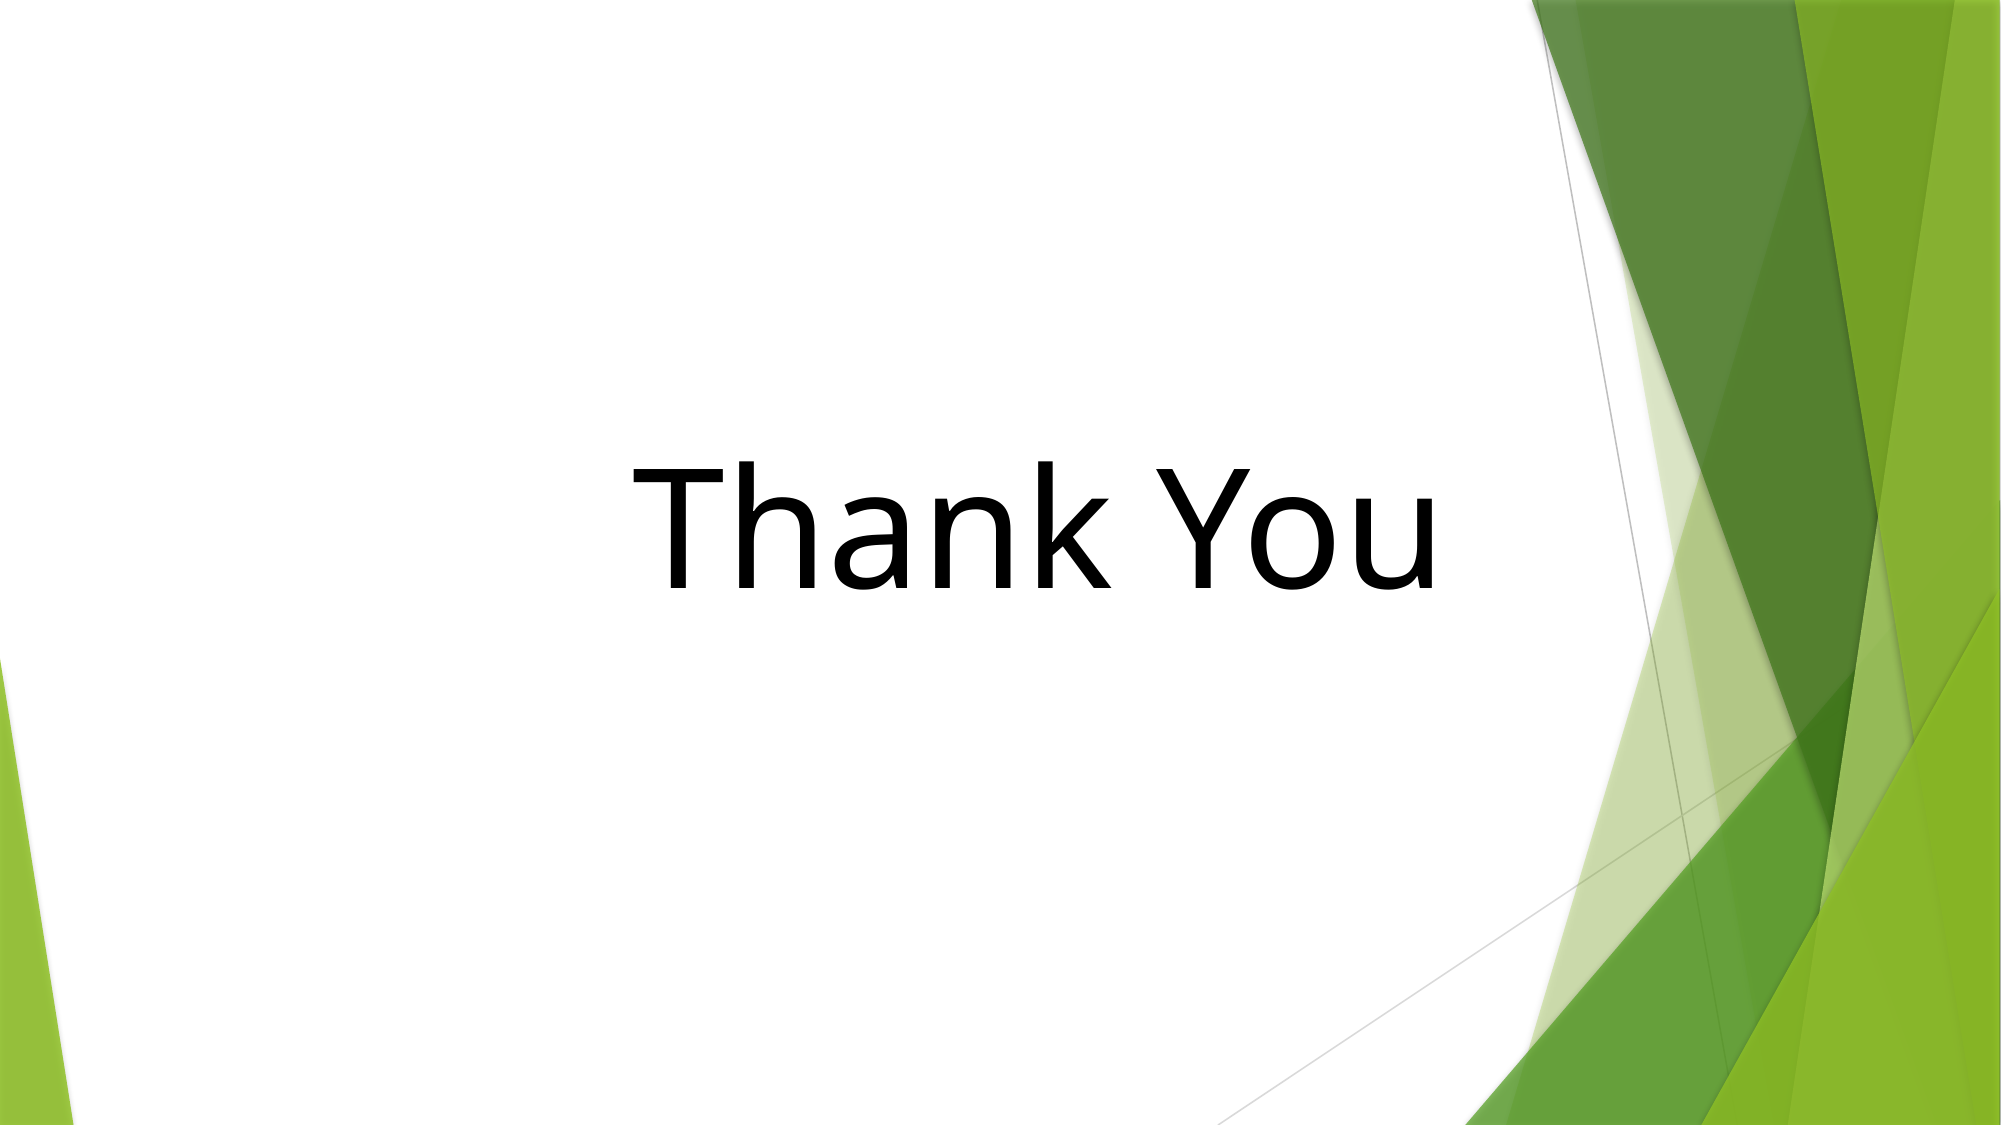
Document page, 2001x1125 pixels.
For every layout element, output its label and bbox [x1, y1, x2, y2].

text_box [416, 553, 1584, 809]
